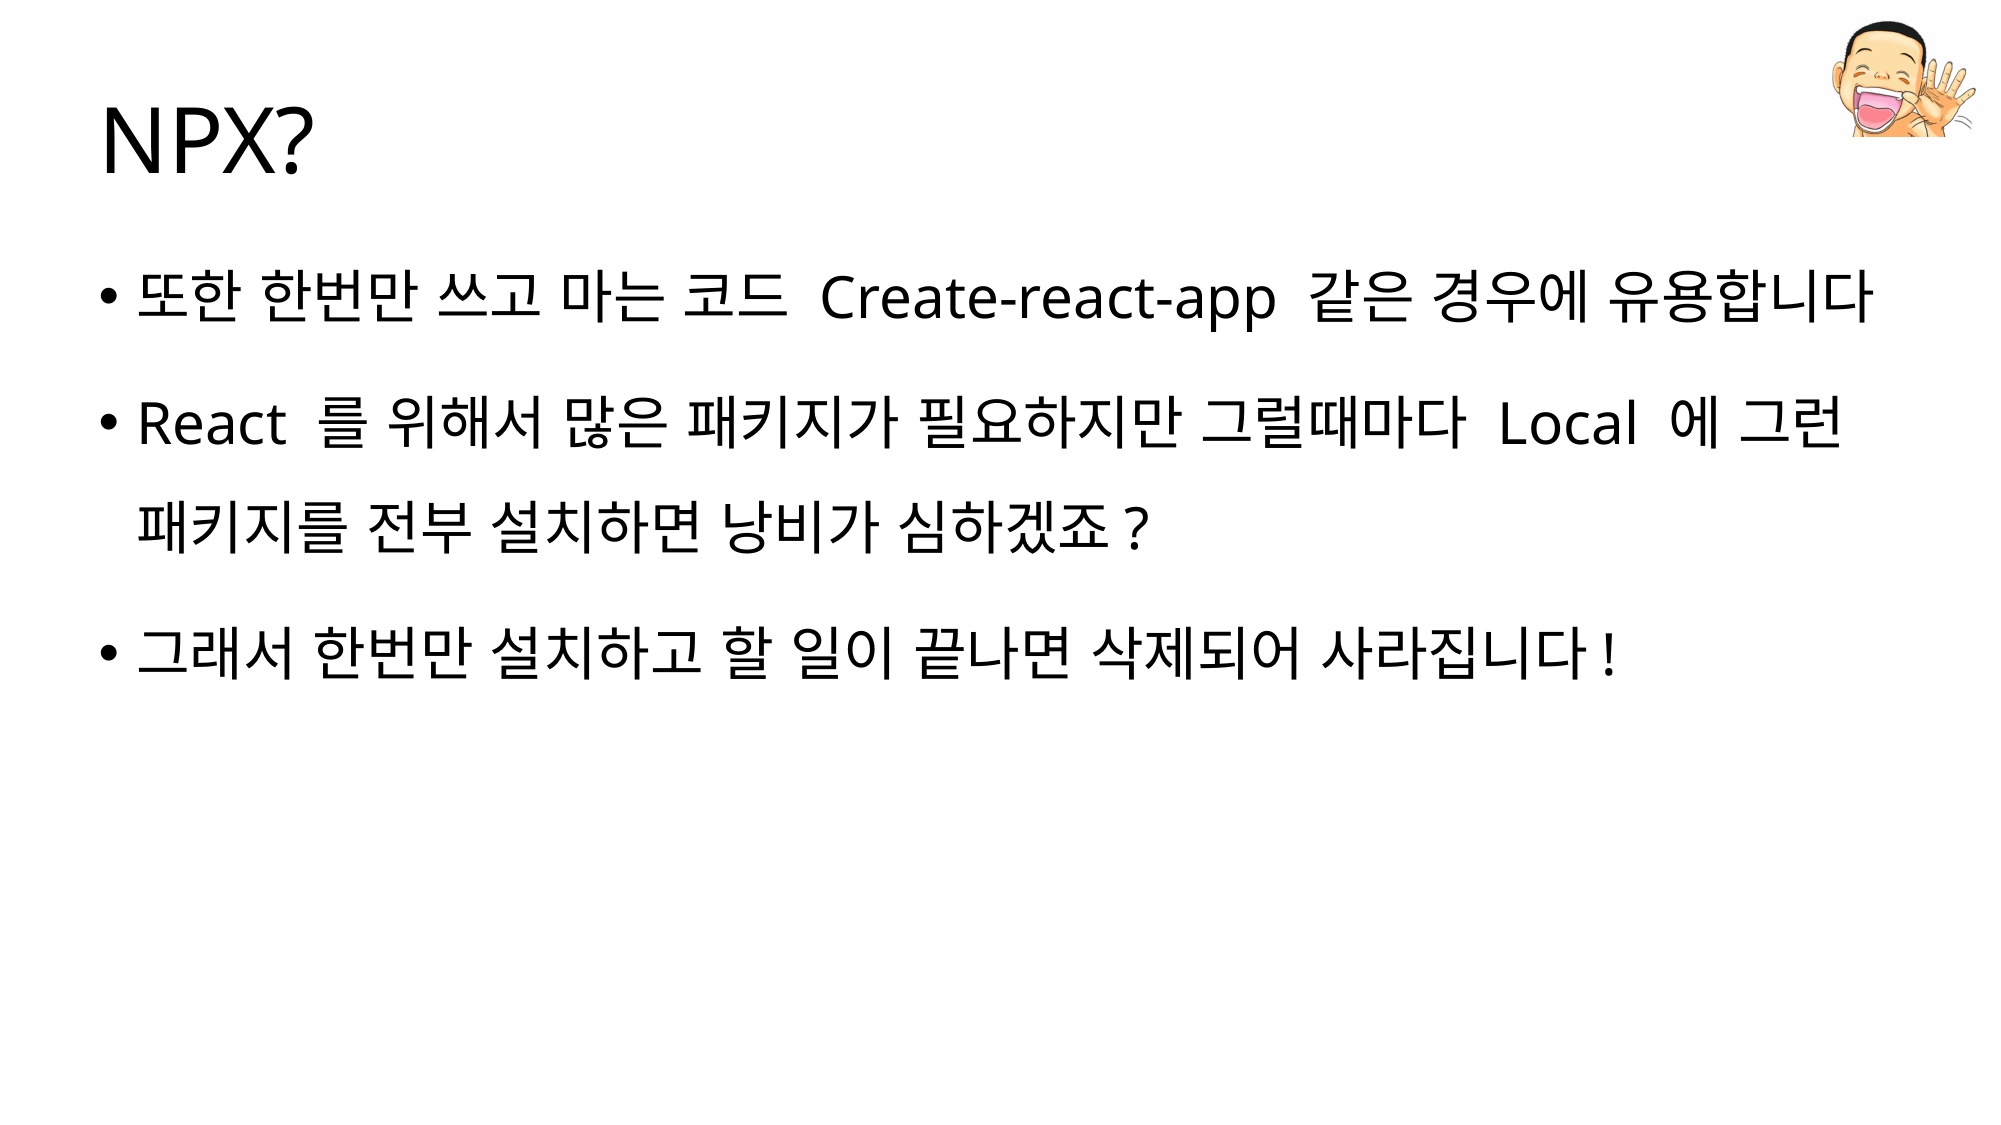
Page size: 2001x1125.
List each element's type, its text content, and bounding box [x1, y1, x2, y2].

title NPX? [83, 0, 1931, 217]
list 또한 한번만 쓰고 마는 코드 Create-react-app 같은 경우에 유용합니다 React 를 위해서 많은 패키지가 필요하지만 그럴때마다 Local 에 그런 패키지를 전부 설치하면 낭비가 심하겠죠? 그래서 한번만 설치하고 할 일이 끝나면 삭제되어 사라집니다! [83, 217, 1931, 1125]
picture [1931, 0, 2000, 137]
